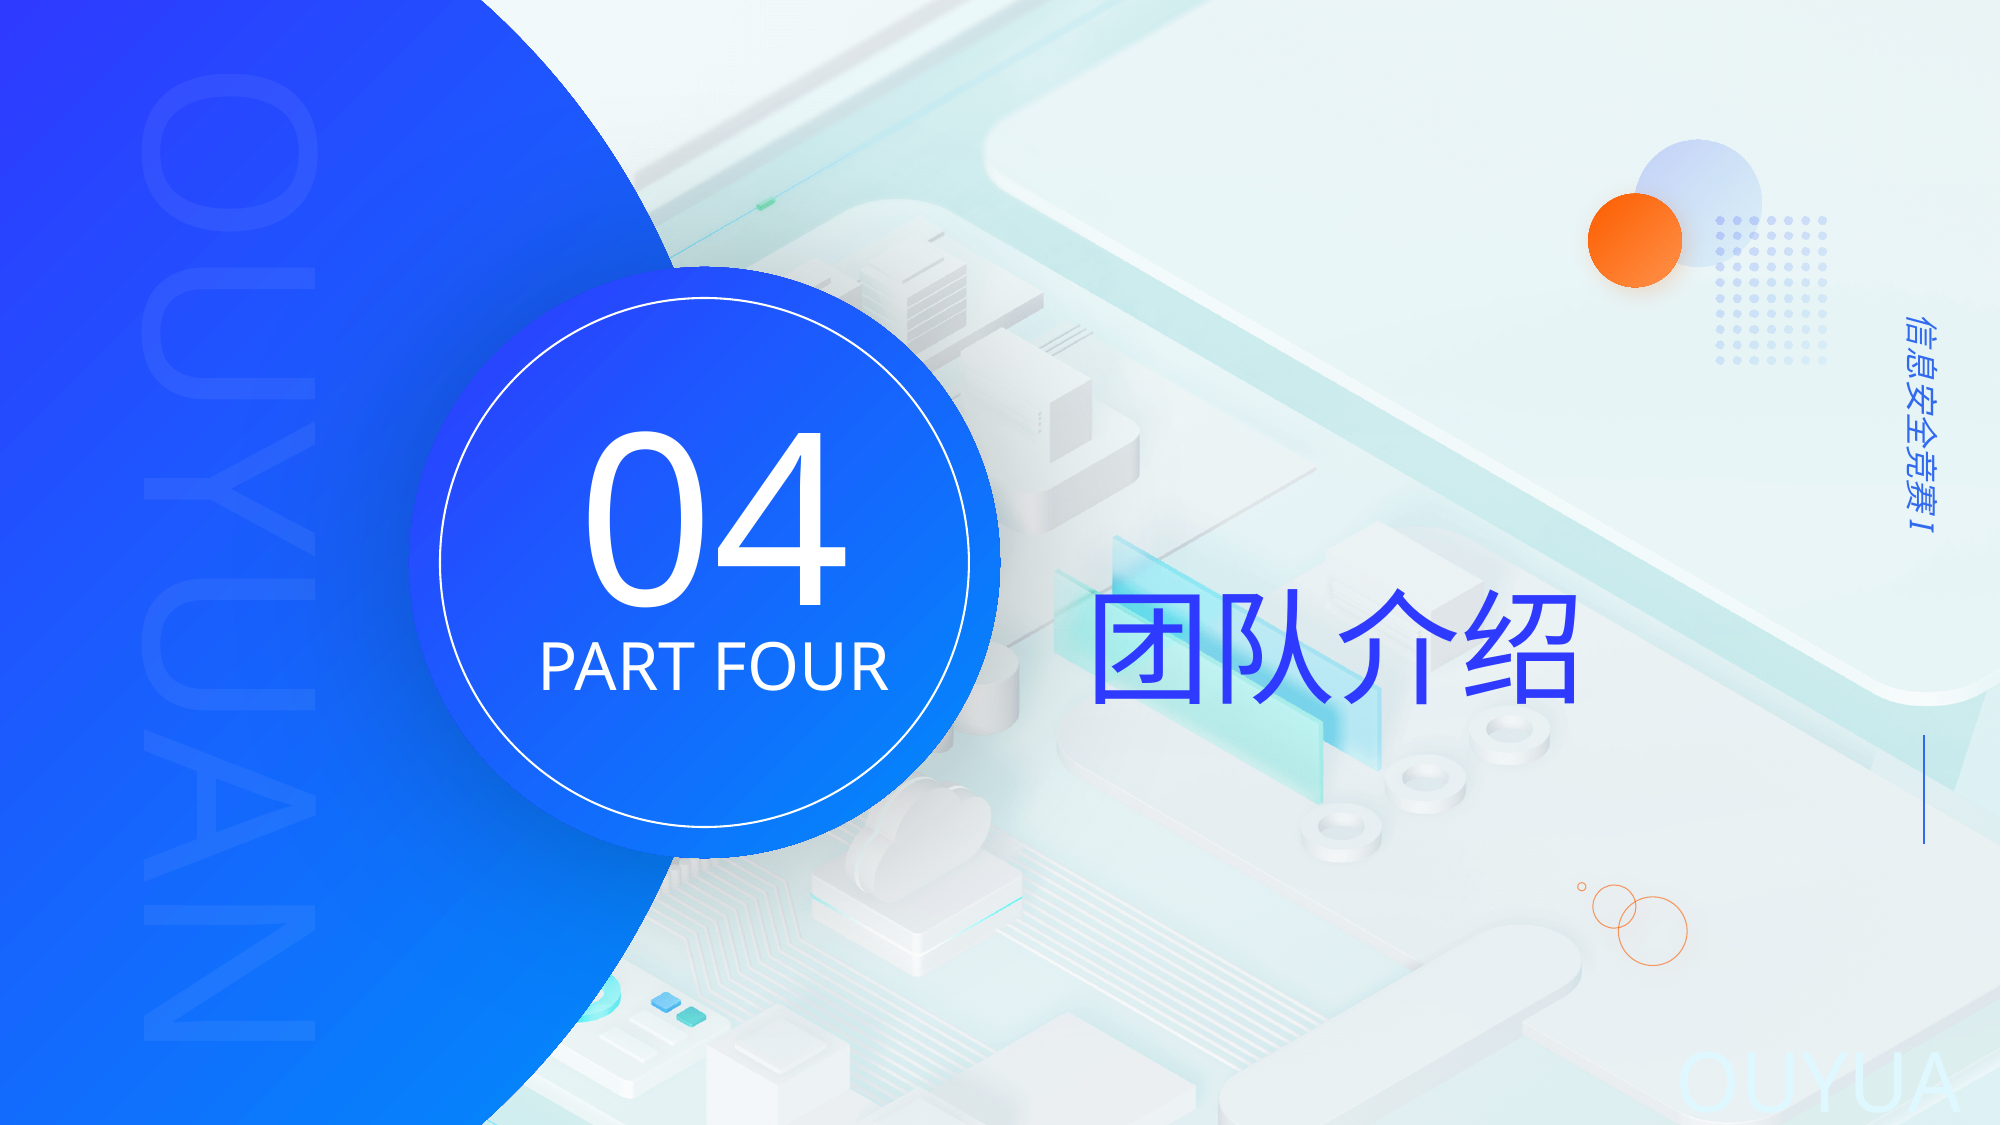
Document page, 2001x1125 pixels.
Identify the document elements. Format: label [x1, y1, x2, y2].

picture [0, 0, 2001, 1125]
text_box [1577, 882, 1688, 966]
